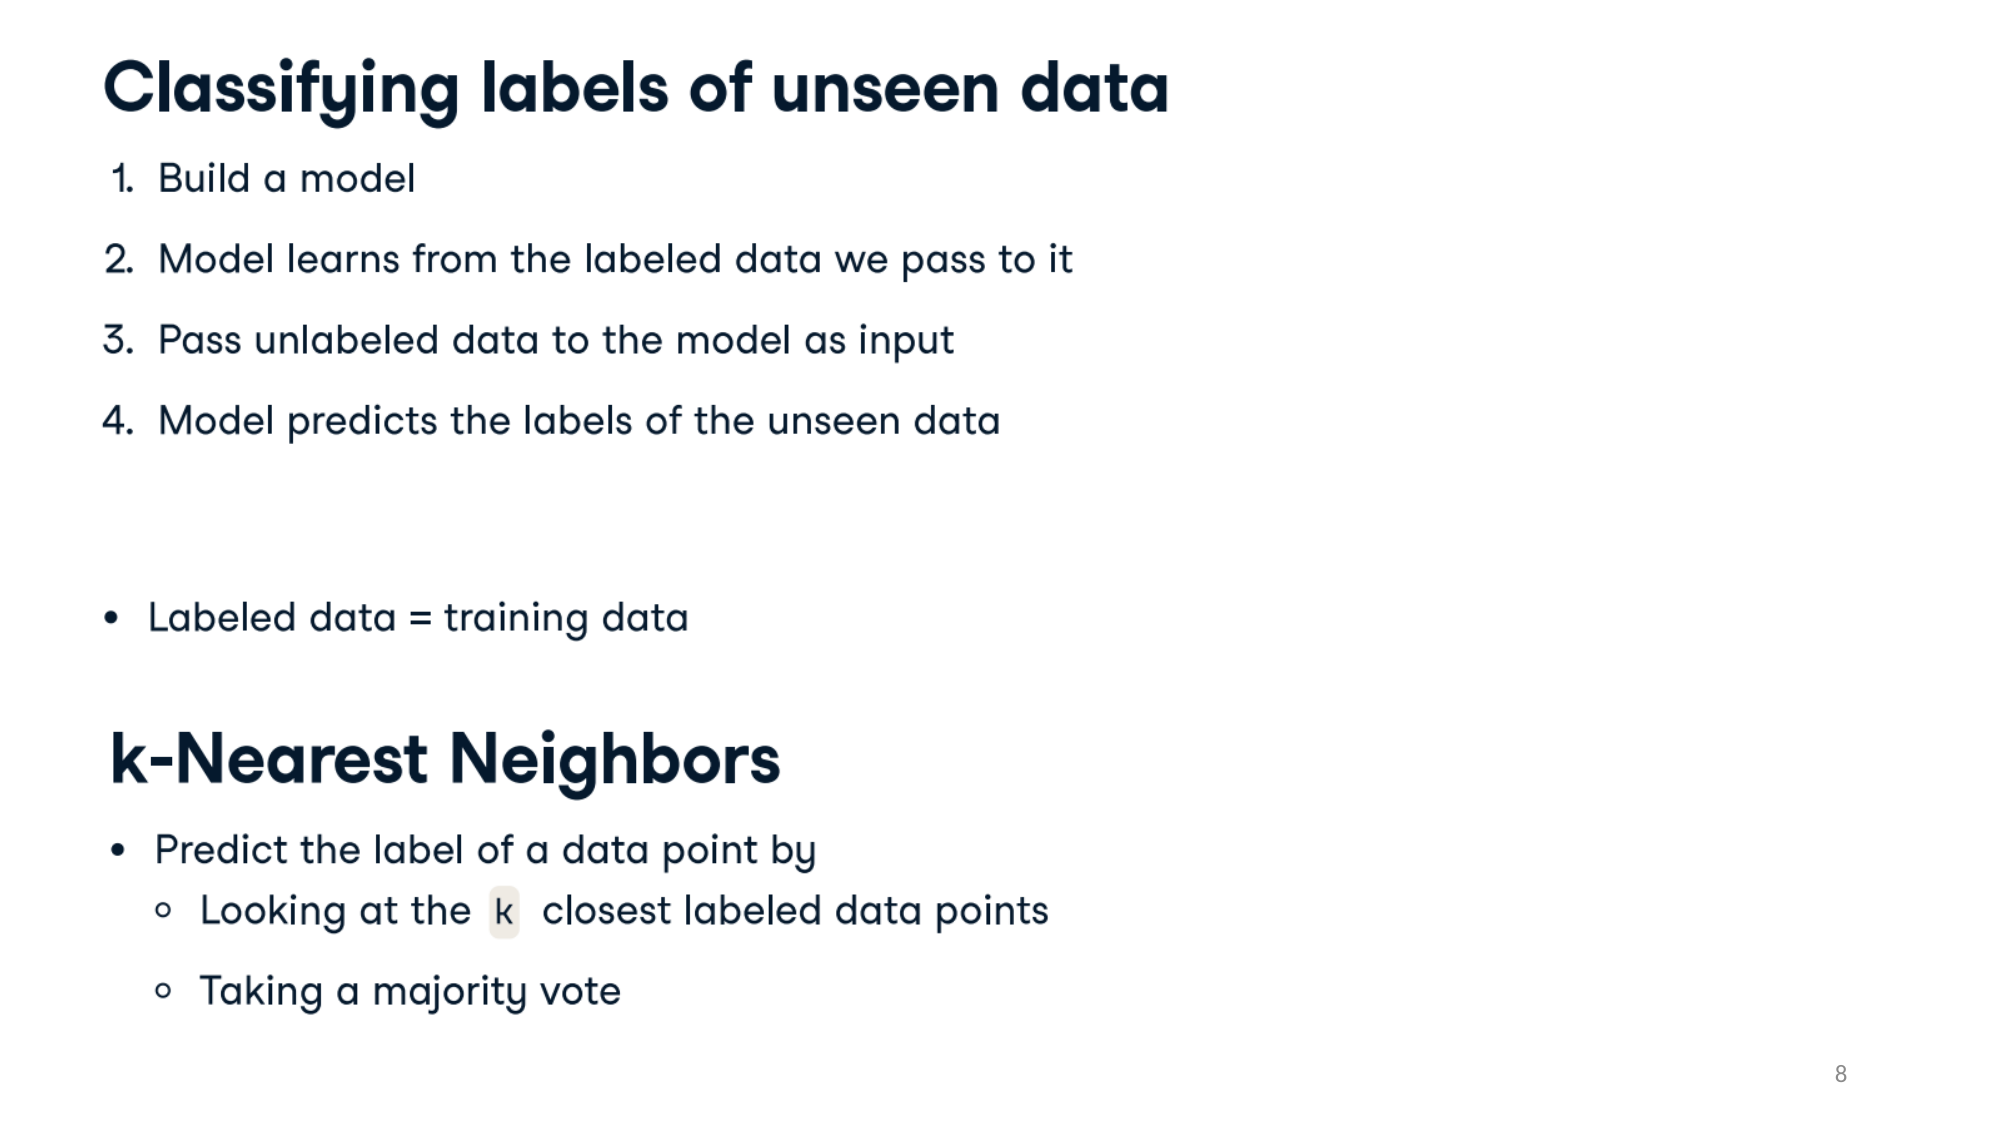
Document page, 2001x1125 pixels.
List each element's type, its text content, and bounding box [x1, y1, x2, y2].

picture [81, 702, 1922, 1057]
slide_number 8 [1412, 1057, 1863, 1103]
picture [78, 34, 1922, 667]
